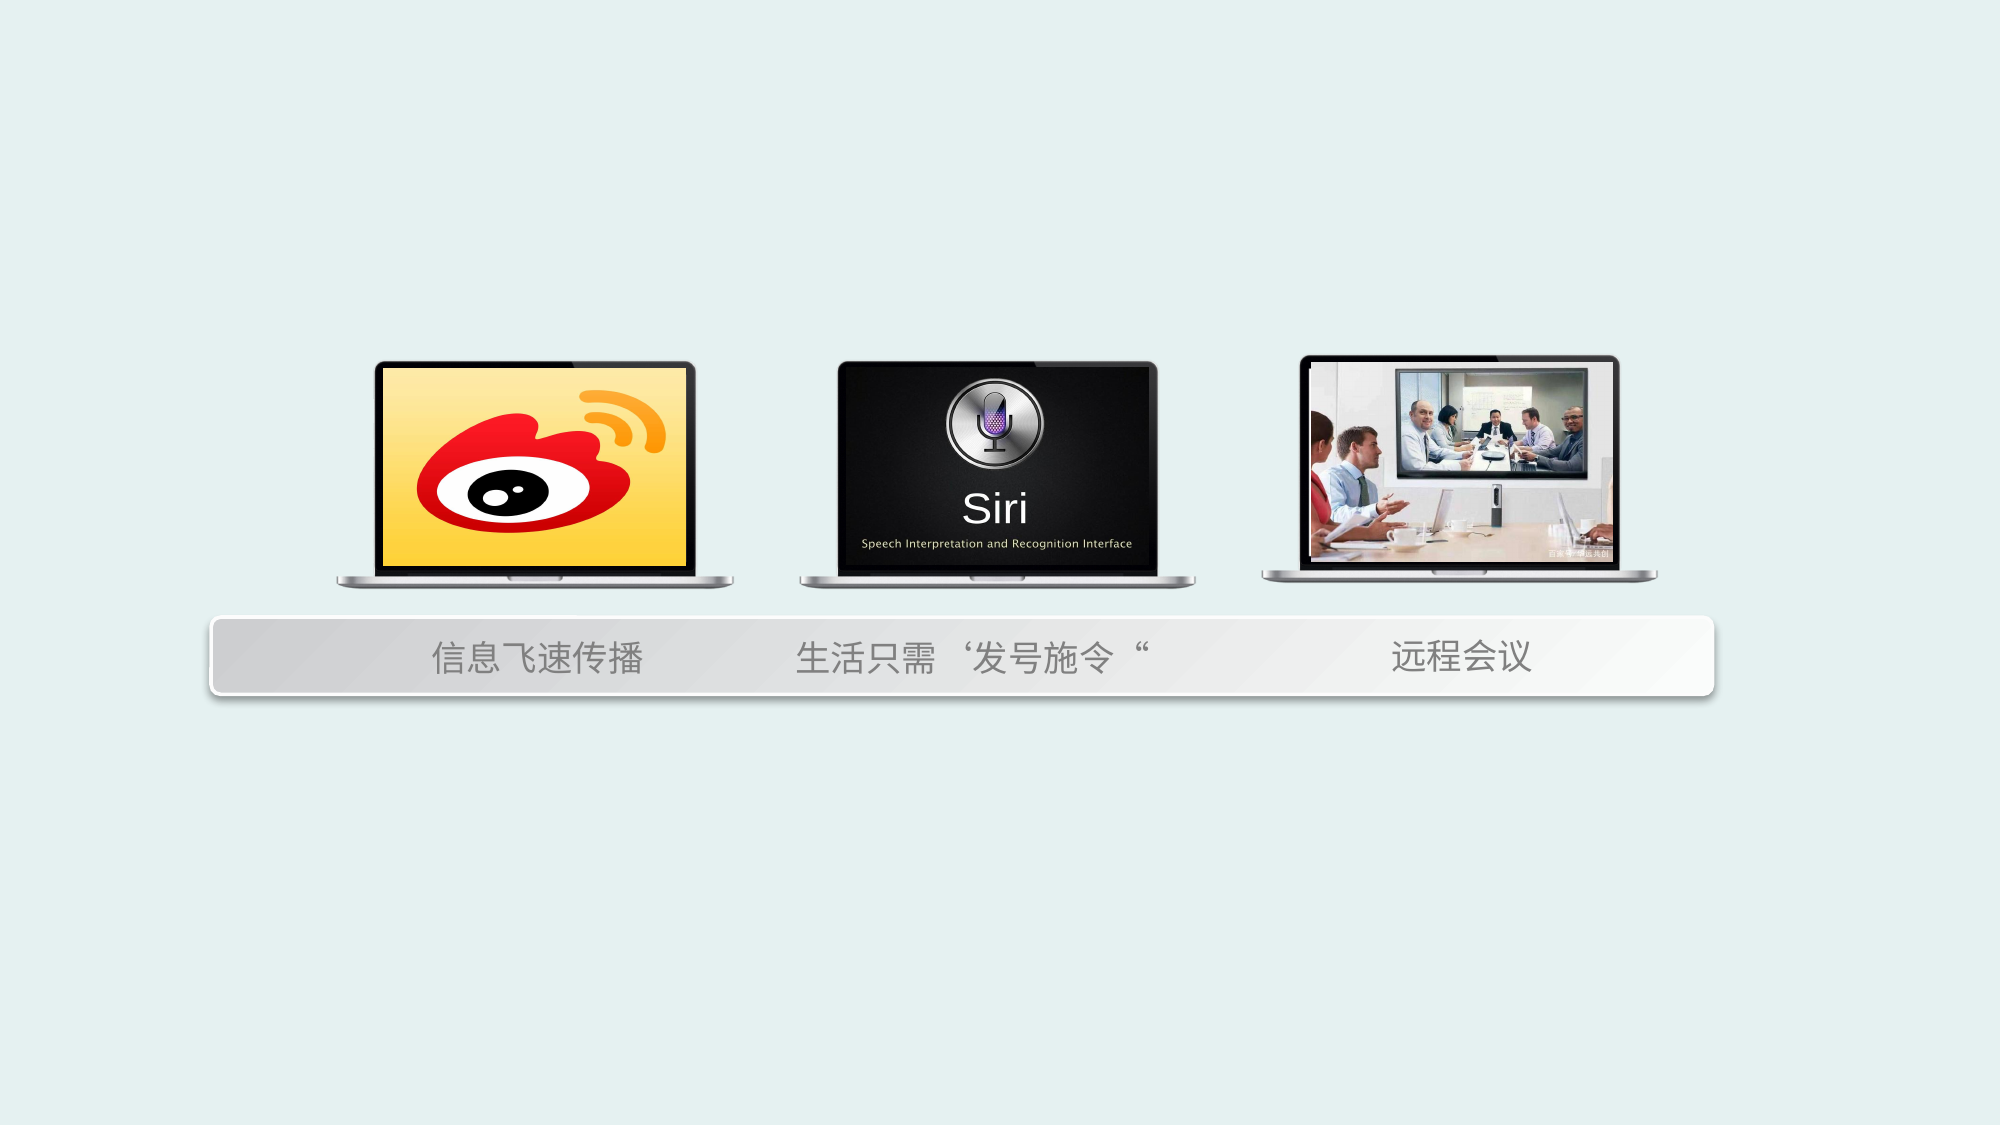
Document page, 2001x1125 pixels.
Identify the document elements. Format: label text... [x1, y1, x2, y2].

text_box 生活只需‘发号施令“ [783, 630, 1162, 685]
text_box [319, 342, 756, 605]
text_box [1244, 336, 1680, 599]
text_box 信息飞速传播 [419, 630, 656, 685]
text_box 远程会议 [1380, 628, 1545, 683]
text_box [210, 616, 1714, 696]
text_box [782, 342, 1218, 605]
